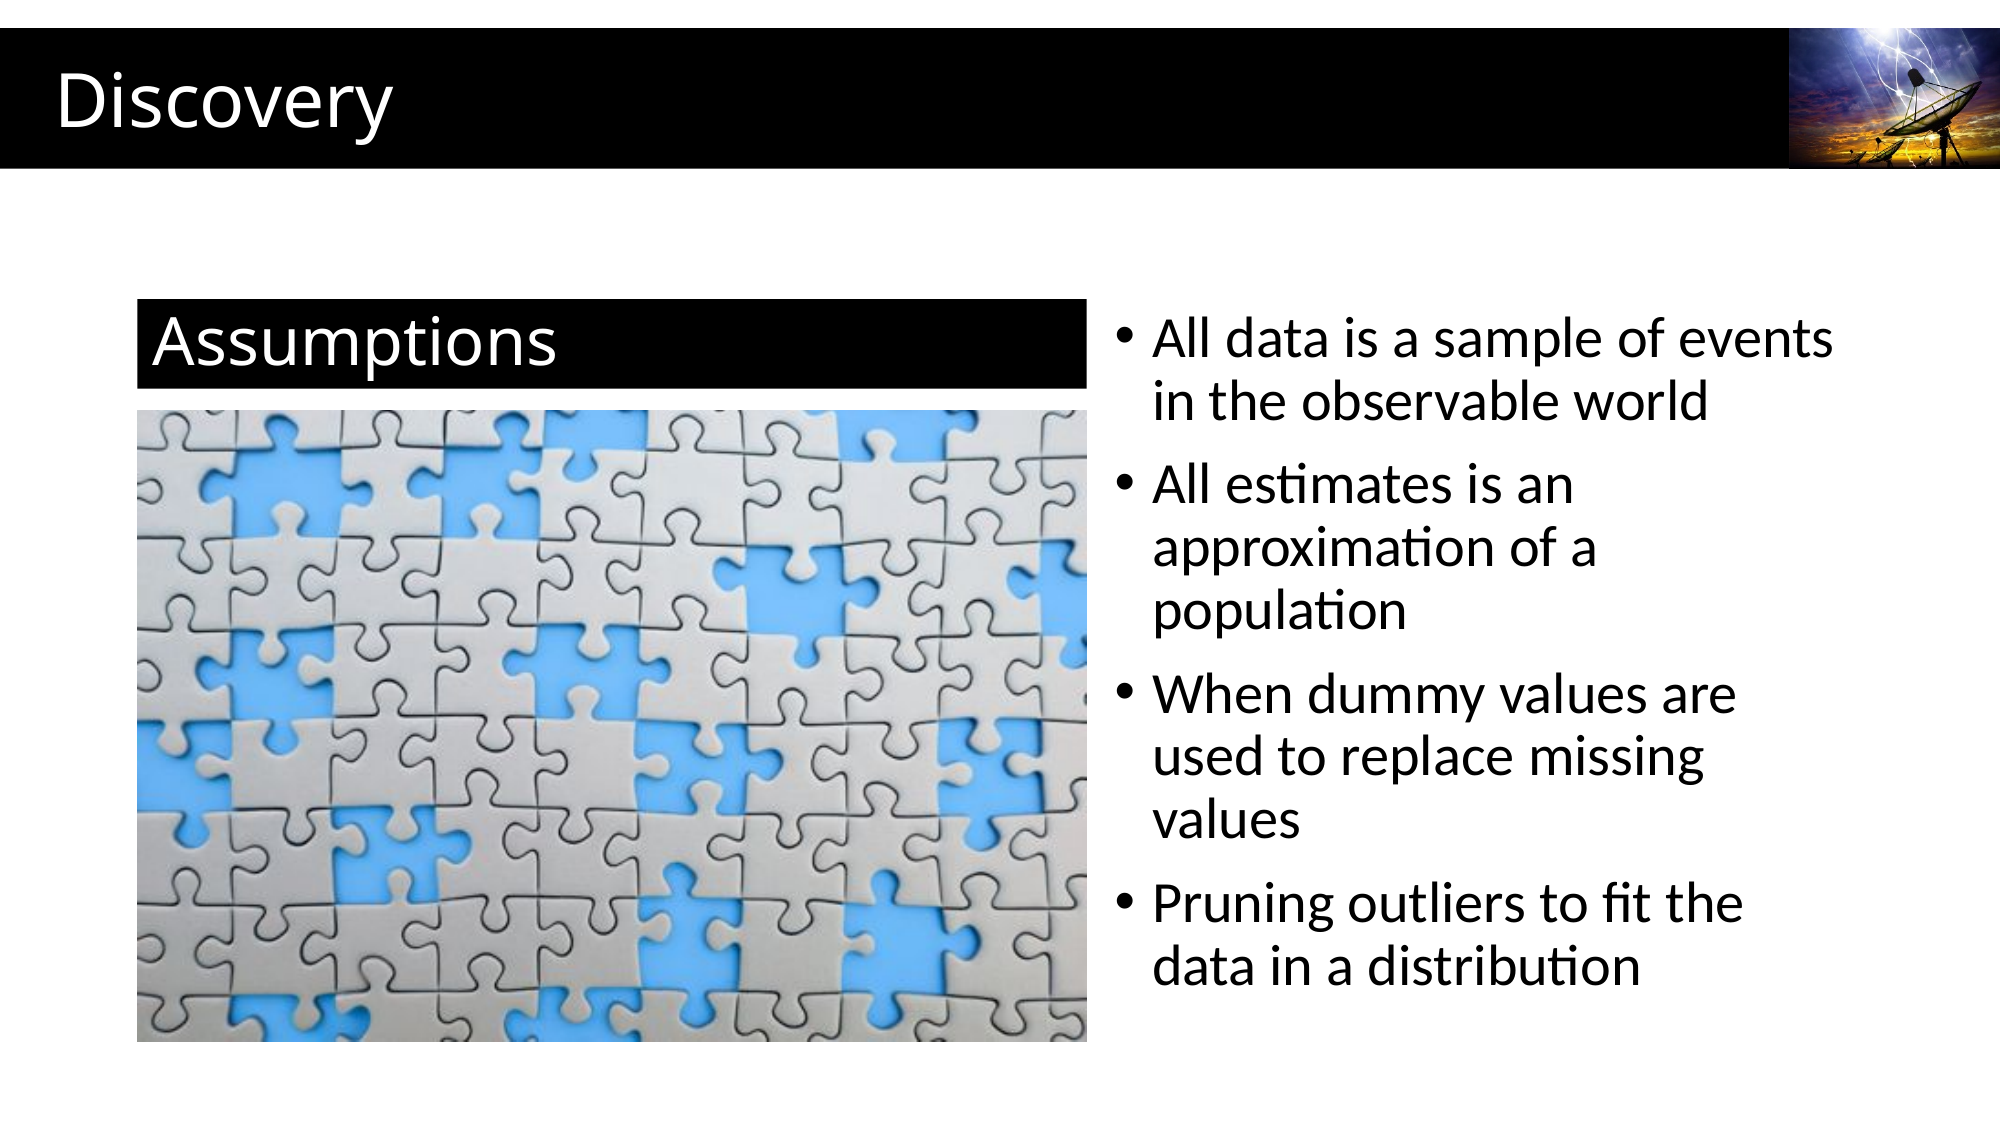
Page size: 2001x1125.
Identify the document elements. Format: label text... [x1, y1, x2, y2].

picture [1789, 28, 2000, 169]
text_box Discovery [39, 45, 409, 151]
list All data is a sample of events in the observable world All estimates is an approximation of a population When dummy values are used to replace missing values Pruning outliers to fit the data in a distribution [1099, 299, 1863, 1014]
text_box Assumptions [137, 299, 1087, 389]
text_box [0, 27, 2000, 170]
picture [137, 410, 1087, 1042]
